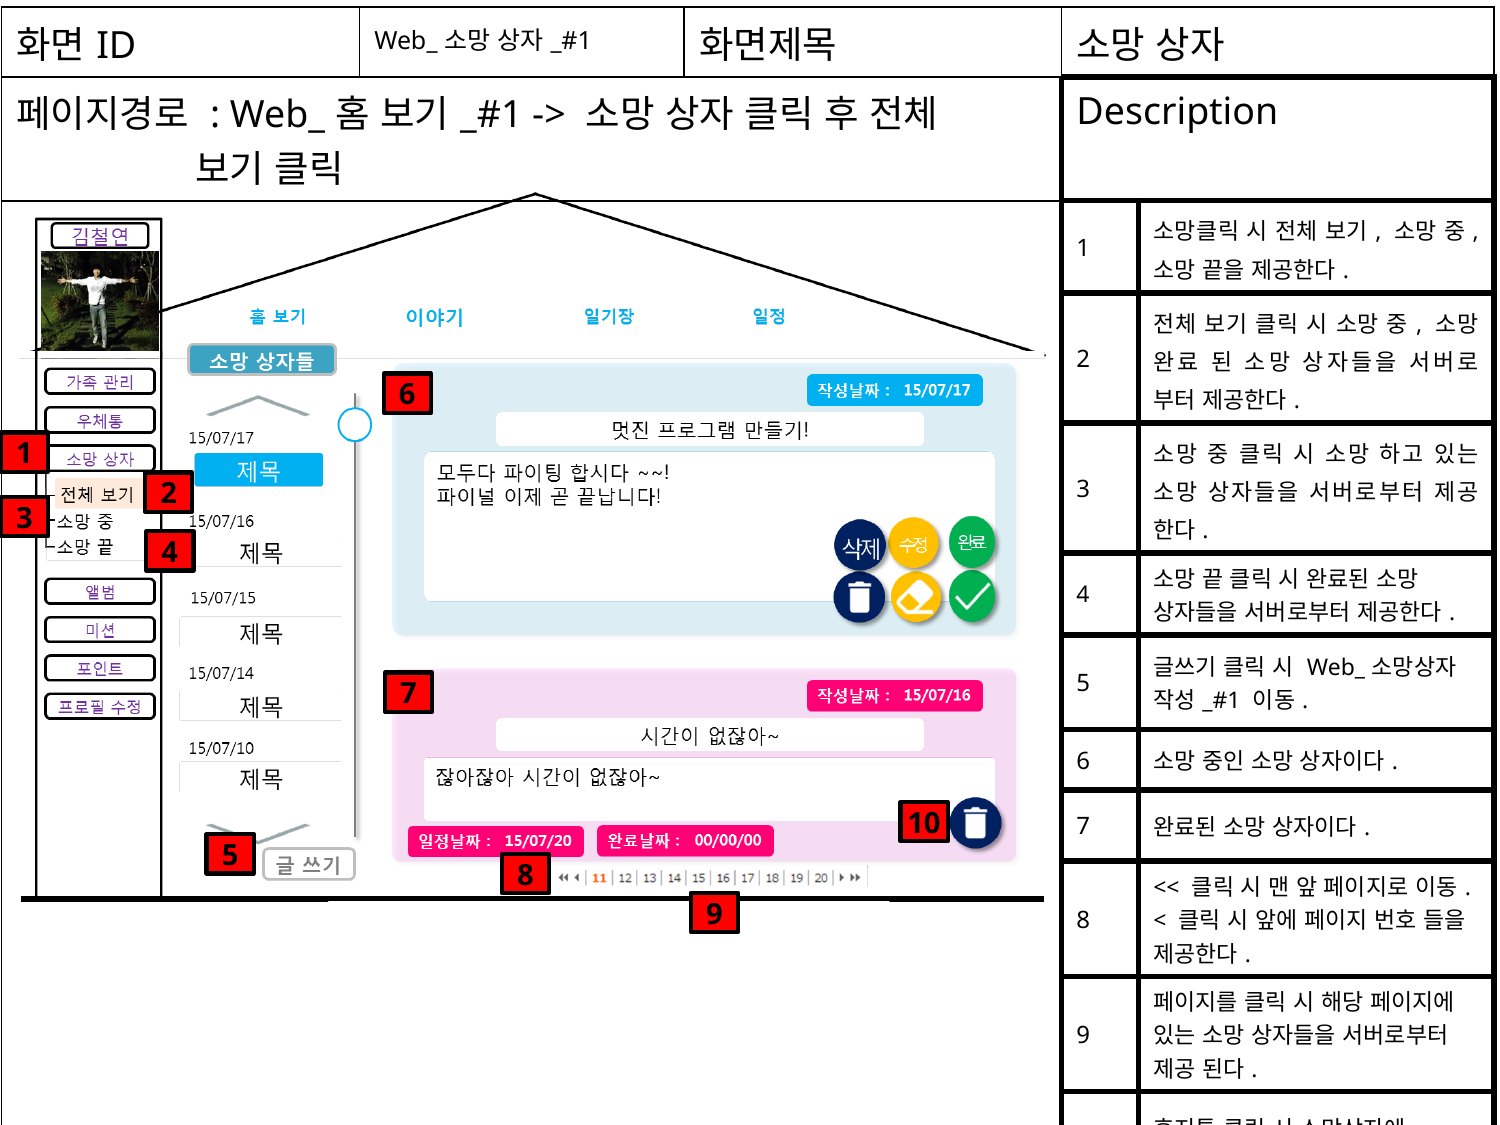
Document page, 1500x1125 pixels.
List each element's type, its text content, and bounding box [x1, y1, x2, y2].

table_cell 1 [1064, 203, 1136, 290]
text_box 1 [0, 430, 12, 474]
table_cell 소망 끝 클릭 시 완료된 소망 상자들을 서버로부터 제공한다. [1141, 556, 1491, 632]
table_cell [2, 202, 1059, 1125]
table_cell 완료된 소망 상자이다. [1141, 793, 1491, 858]
table_cell 소망 중인 소망 상자이다. [1141, 732, 1491, 787]
table_cell 8 [1064, 864, 1136, 974]
table_header Web_소망 상자_#1 [360, 8, 683, 76]
text_box 3 [0, 495, 12, 538]
table_cell 2 [1064, 296, 1136, 420]
table_cell 전체 보기 클릭 시 소망 중, 소망 완료 된 소망 상자들을 서버로 부터 제공한다. [1141, 296, 1491, 420]
table_cell 휴지통 클릭 시 소망상자에 대한 정보를 서버로 전송하여 소망 상자를 삭제 한다. [1141, 1094, 1491, 1125]
table_cell 5 [1064, 638, 1136, 727]
table_cell 9 [1064, 979, 1136, 1089]
table_cell 글쓰기 클릭 시 Web_소망상자 작성_#1 이동. [1141, 638, 1491, 727]
table_header 소망 상자 [1062, 8, 1493, 74]
table_cell 4 [1064, 556, 1136, 632]
table_cell 소망클릭 시 전체 보기, 소망 중, 소망 끝을 제공한다. [1141, 203, 1491, 290]
table_cell 3 [1064, 426, 1136, 550]
picture [17, 192, 1047, 965]
table_cell 페이지를 클릭 시 해당 페이지에 있는 소망 상자들을 서버로부터 제공 된다. [1141, 979, 1491, 1089]
table_cell Description [1064, 80, 1491, 198]
table_cell << 클릭 시 맨 앞 페이지로 이동. < 클릭 시 앞에 페이지 번호 들을 제공한다. [1141, 864, 1491, 974]
table_cell 소망 중 클릭 시 소망 하고 있는 소망 상자들을 서버로부터 제공 한다. [1141, 426, 1491, 550]
table_cell 페이지경로 : Web_홈 보기_#1 -> 소망 상자 클릭 후 전체 보기 클릭 [2, 78, 1059, 200]
table_header 화면제목 [685, 8, 1061, 76]
table_cell 7 [1064, 793, 1136, 858]
table_header 화면ID [2, 8, 359, 76]
table_cell 10 [1064, 1094, 1136, 1125]
table_cell 6 [1064, 732, 1136, 787]
